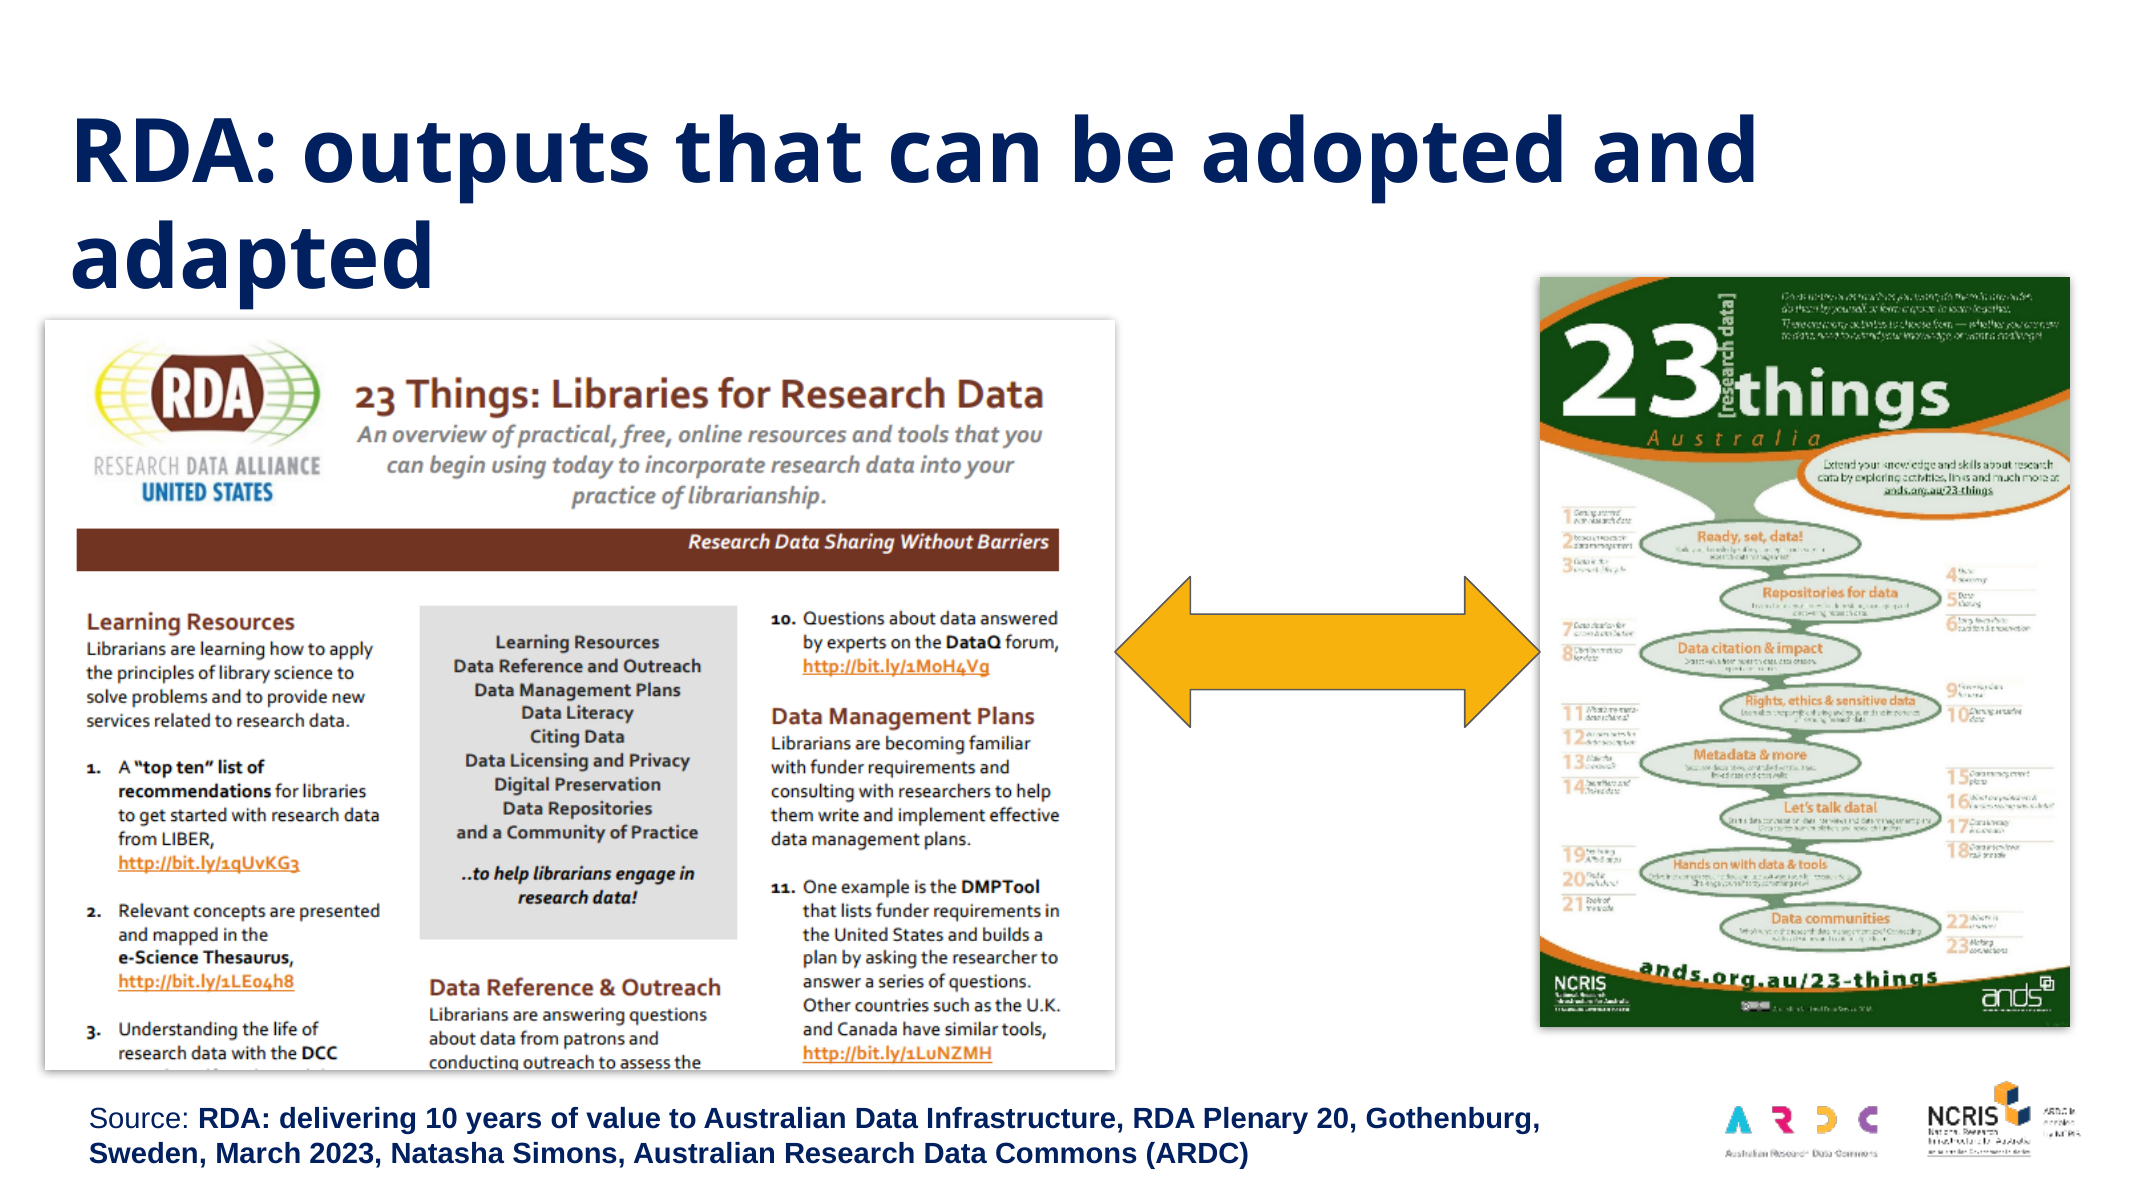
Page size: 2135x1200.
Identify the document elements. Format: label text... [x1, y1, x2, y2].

picture [1539, 276, 2071, 1027]
text_box RDA: outputs that can be adopted and adapted [48, 71, 2070, 328]
picture [44, 319, 1116, 1070]
text_box [1120, 576, 1534, 728]
text_box Source: RDA: delivering 10 years of value to Australian Data Infrastructure, RDA Plenary 20, Gothenburg, Sweden, March 2023, Natasha Simons, Australian Research Data Commons (ARDC) [74, 1091, 1631, 1177]
picture [1687, 1061, 2130, 1184]
